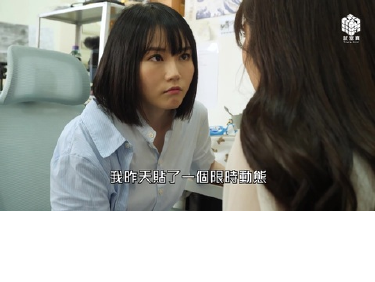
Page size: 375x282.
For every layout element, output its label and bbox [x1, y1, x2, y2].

picture [0, 0, 375, 212]
